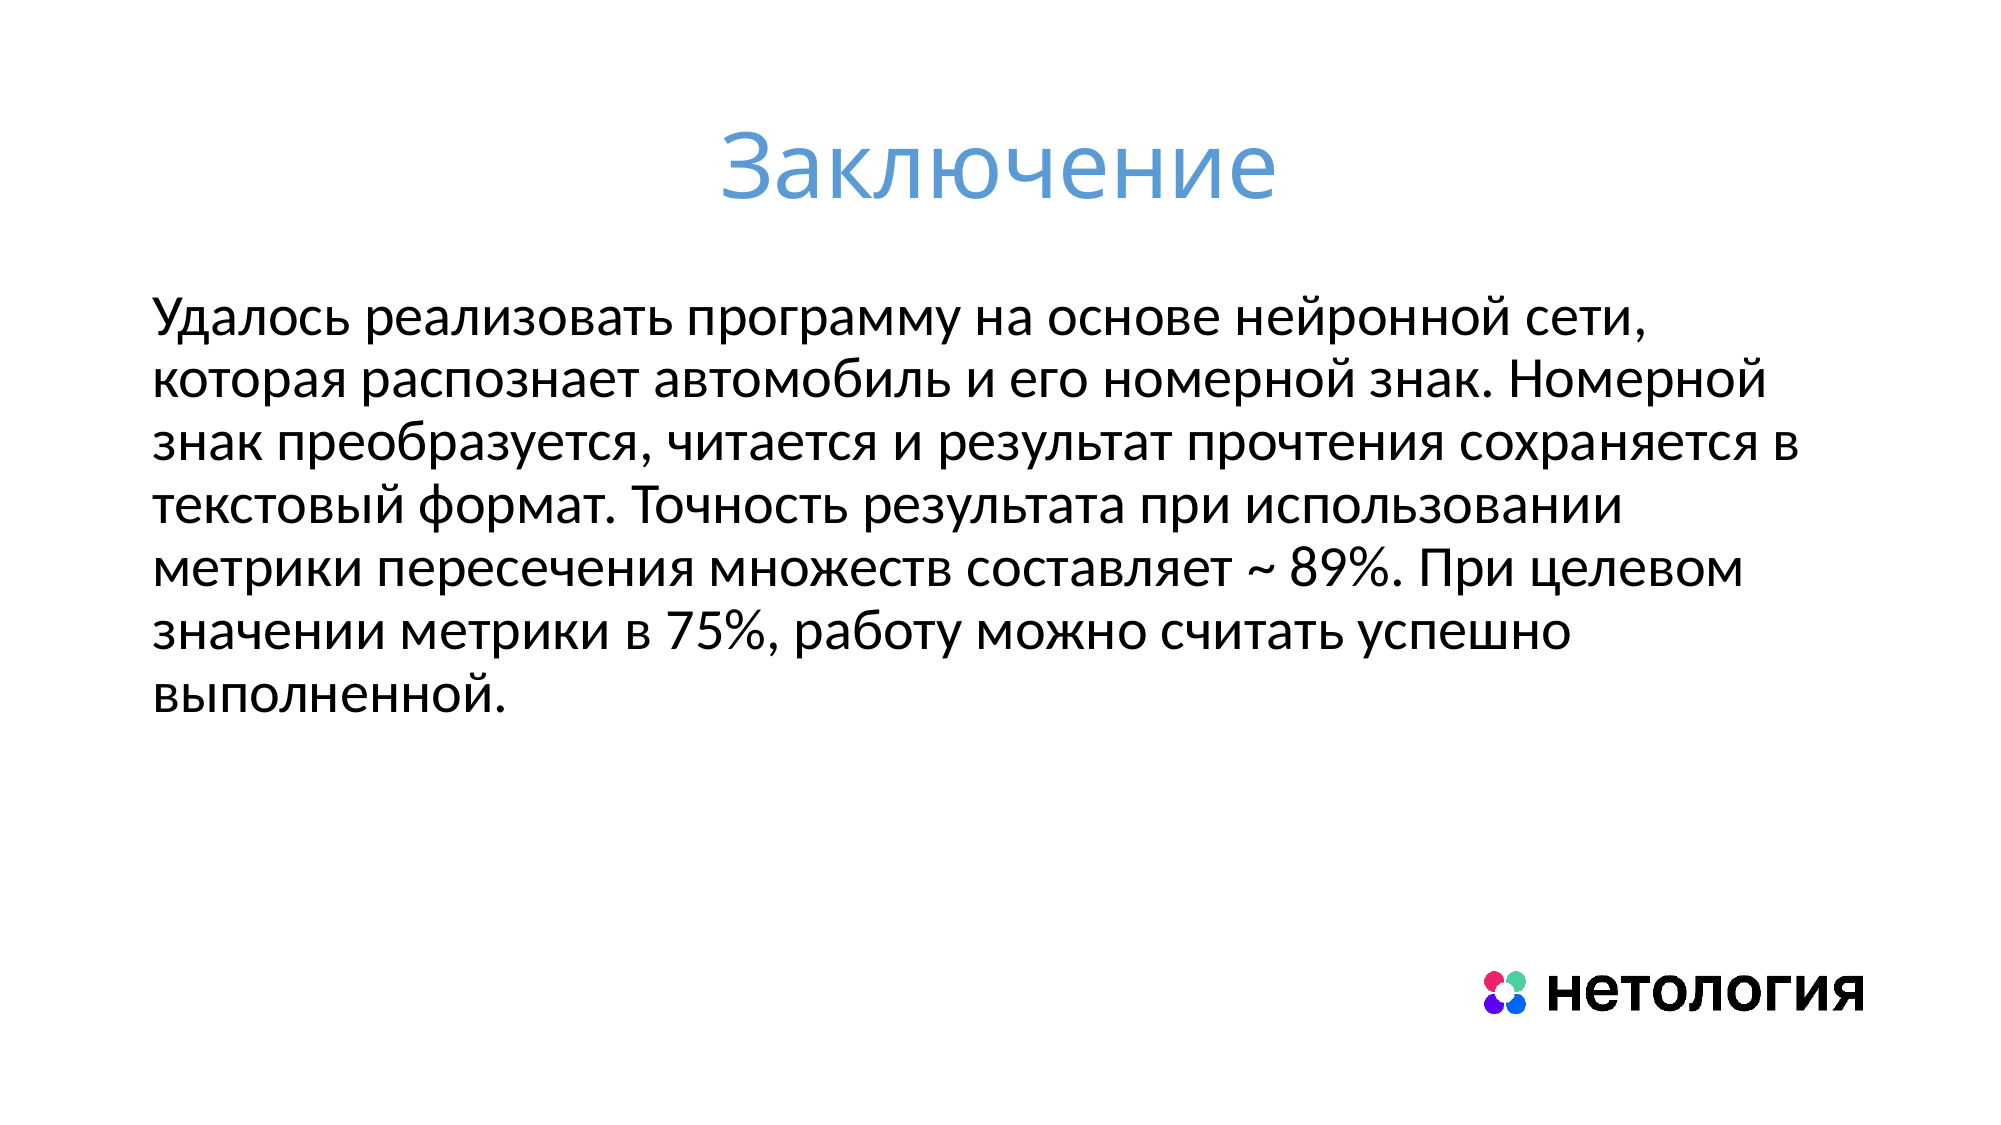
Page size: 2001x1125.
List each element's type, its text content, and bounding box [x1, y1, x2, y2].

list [1484, 971, 1863, 1014]
list Удалось реализовать программу на основе нейронной сети, которая распознает автомобиль и его номерной знак. Номерной знак преобразуется, читается и результат прочтения сохраняется в текстовый формат. Точность результата при использовании метрики пересечения множеств составляет ~ 89%. При целевом значении метрики в 75%, работу можно считать успешно выполненной. [137, 277, 1863, 1014]
title Заключение [137, 59, 1863, 277]
